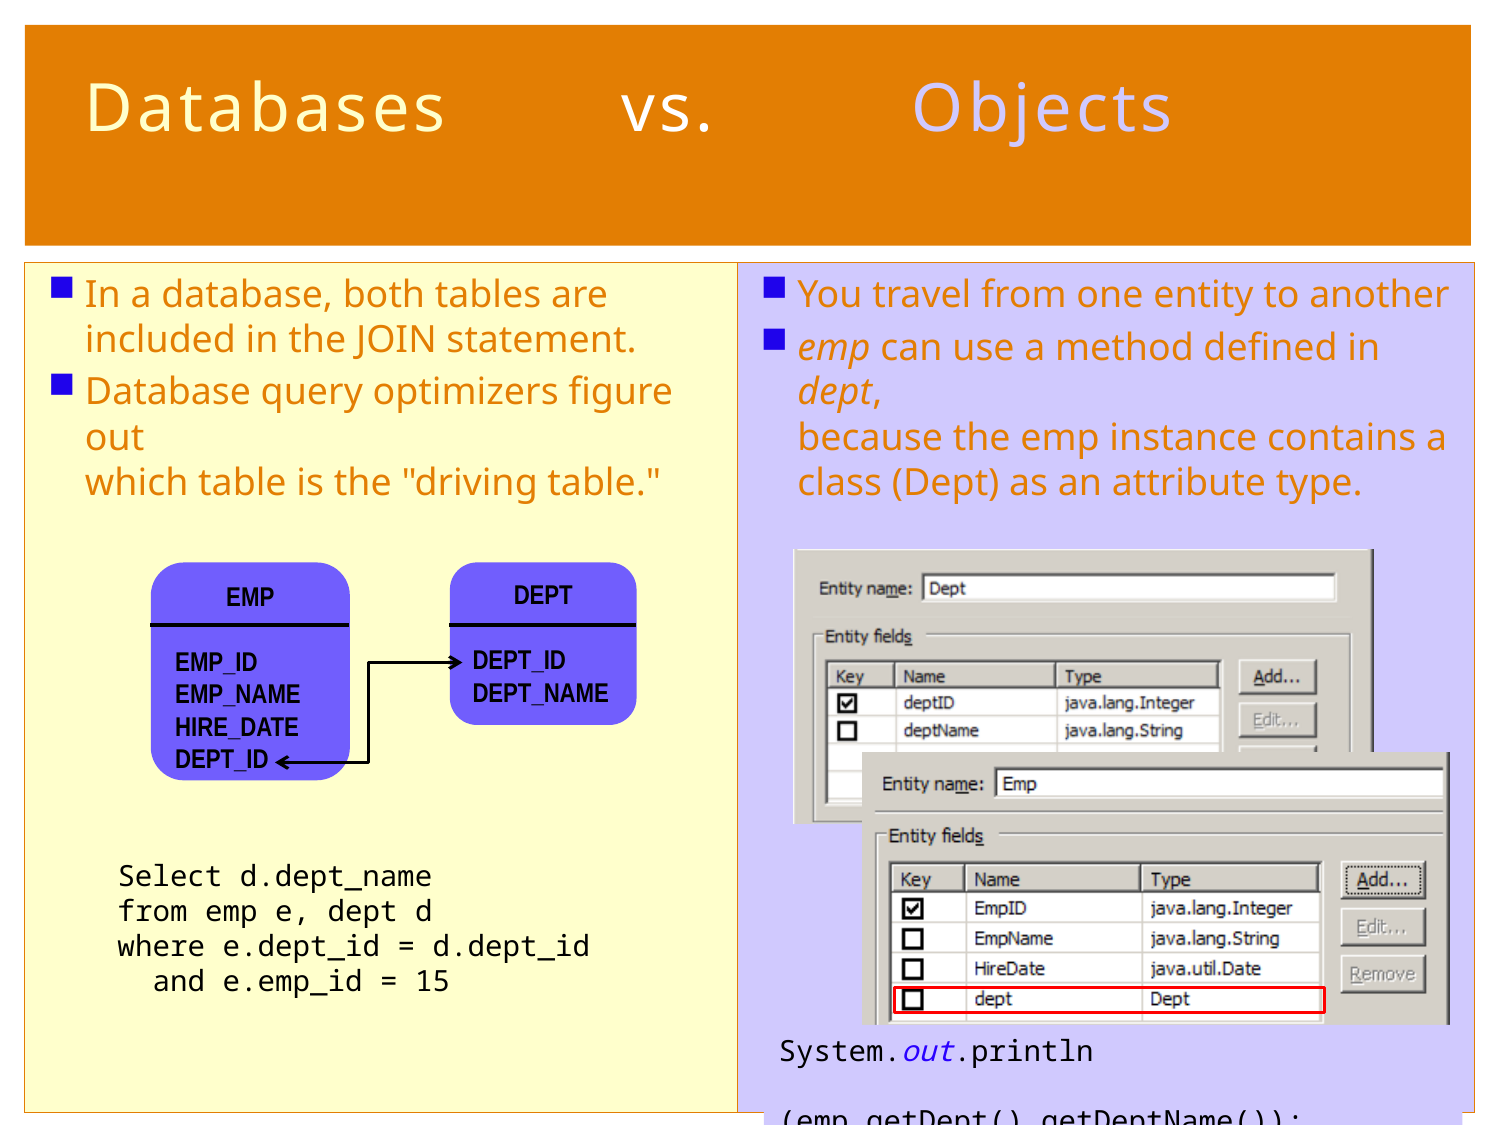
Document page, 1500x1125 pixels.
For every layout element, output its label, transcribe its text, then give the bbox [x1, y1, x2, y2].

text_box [149, 562, 351, 781]
list You travel from one entity to another emp can use a method defined in dept, because the emp instance contains a class (Dept) as an attribute type. [737, 262, 1475, 1113]
text_box System.out.println (emp.getDept().getDeptName()); [763, 1024, 1463, 1125]
title Databases vs. Objects [62, 58, 1350, 232]
list In a database, both tables are included in the JOIN statement. Database query optimizers figure out which table is the "driving table." Select d.dept_name from emp e, dept d where e.dept_id = d.dept_id and e.emp_id = 15 [24, 262, 737, 1113]
picture [793, 549, 1451, 1046]
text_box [274, 662, 463, 763]
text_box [448, 562, 637, 726]
